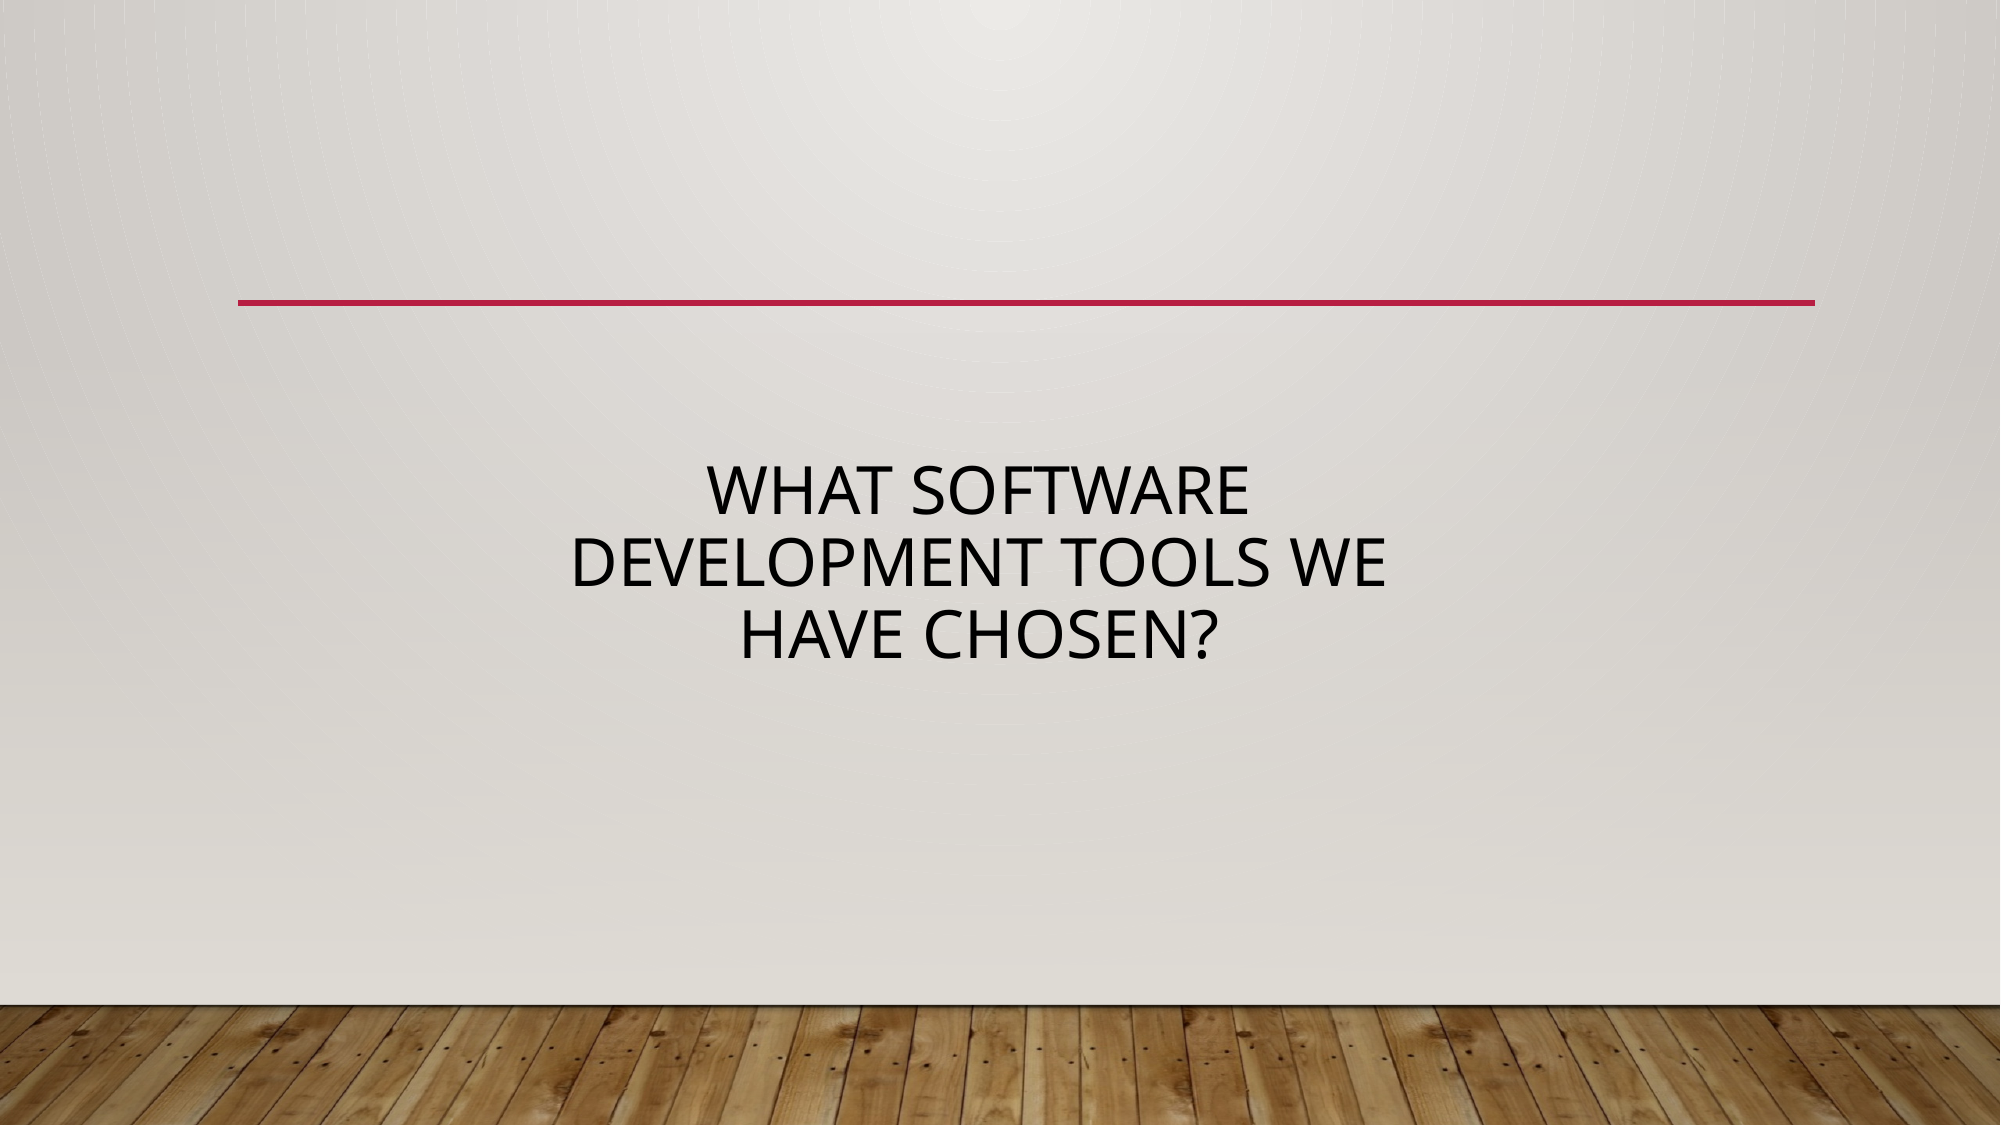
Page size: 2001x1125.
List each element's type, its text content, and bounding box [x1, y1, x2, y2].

picture [0, 1005, 2000, 1125]
title What software development tools we have chosen? [470, 449, 1489, 779]
